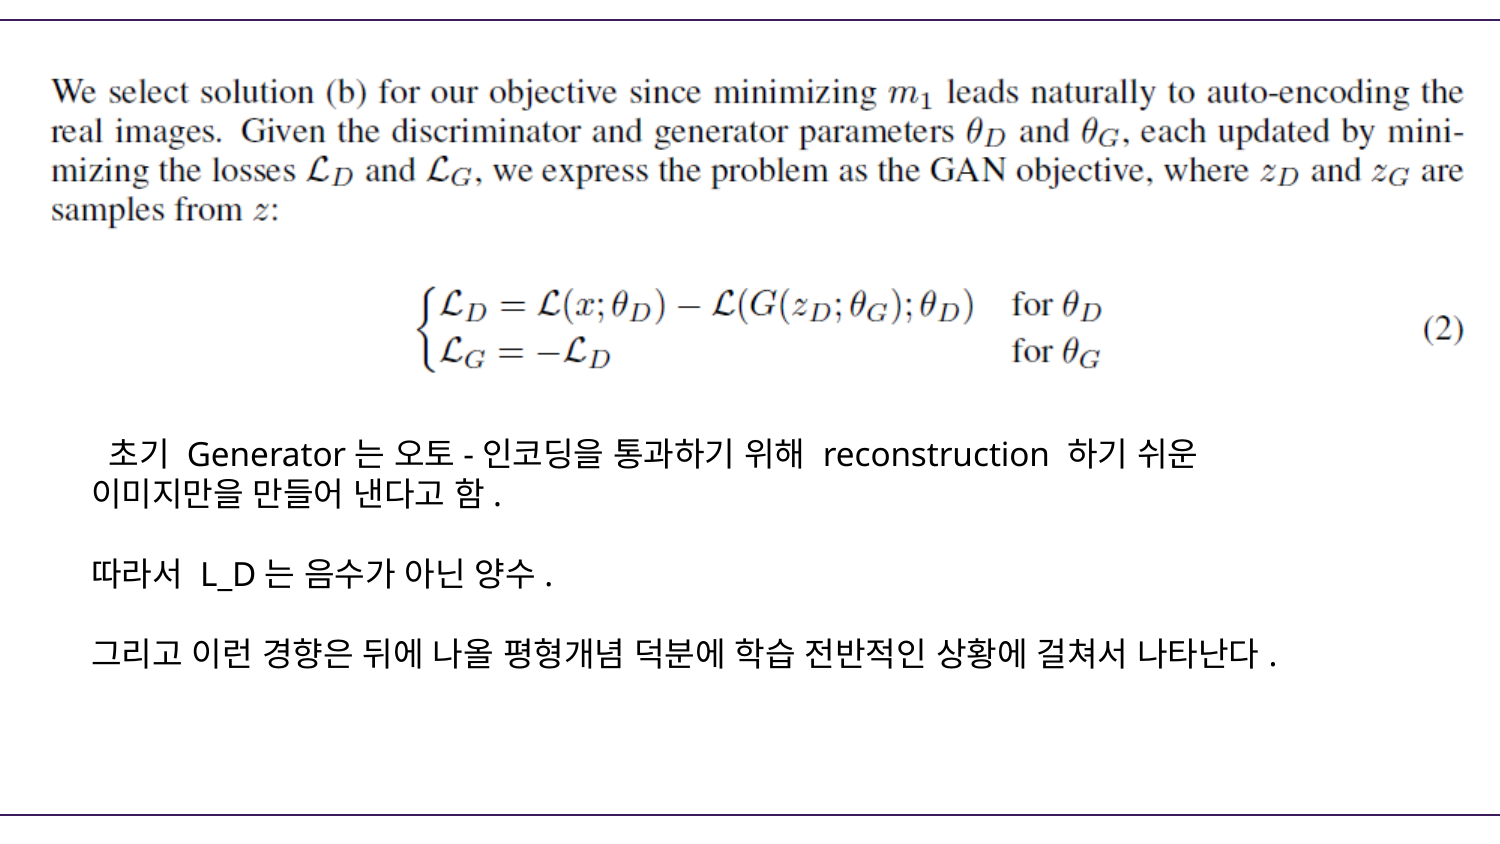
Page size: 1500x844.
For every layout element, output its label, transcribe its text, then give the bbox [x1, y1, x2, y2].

text_box [0, 408, 1500, 817]
text_box 초기 Generator는 오토-인코딩을 통과하기 위해 reconstruction 하기 쉬운 이미지만을 만들어 낸다고 함. 따라서 L_D는 음수가 아닌 양수. 그리고 이런 경향은 뒤에 나올 평형개념 덕분에 학습 전반적인 상황에 걸쳐서 나타난다. [76, 425, 1412, 681]
picture [3, 43, 1500, 403]
text_box [0, 18, 1500, 45]
